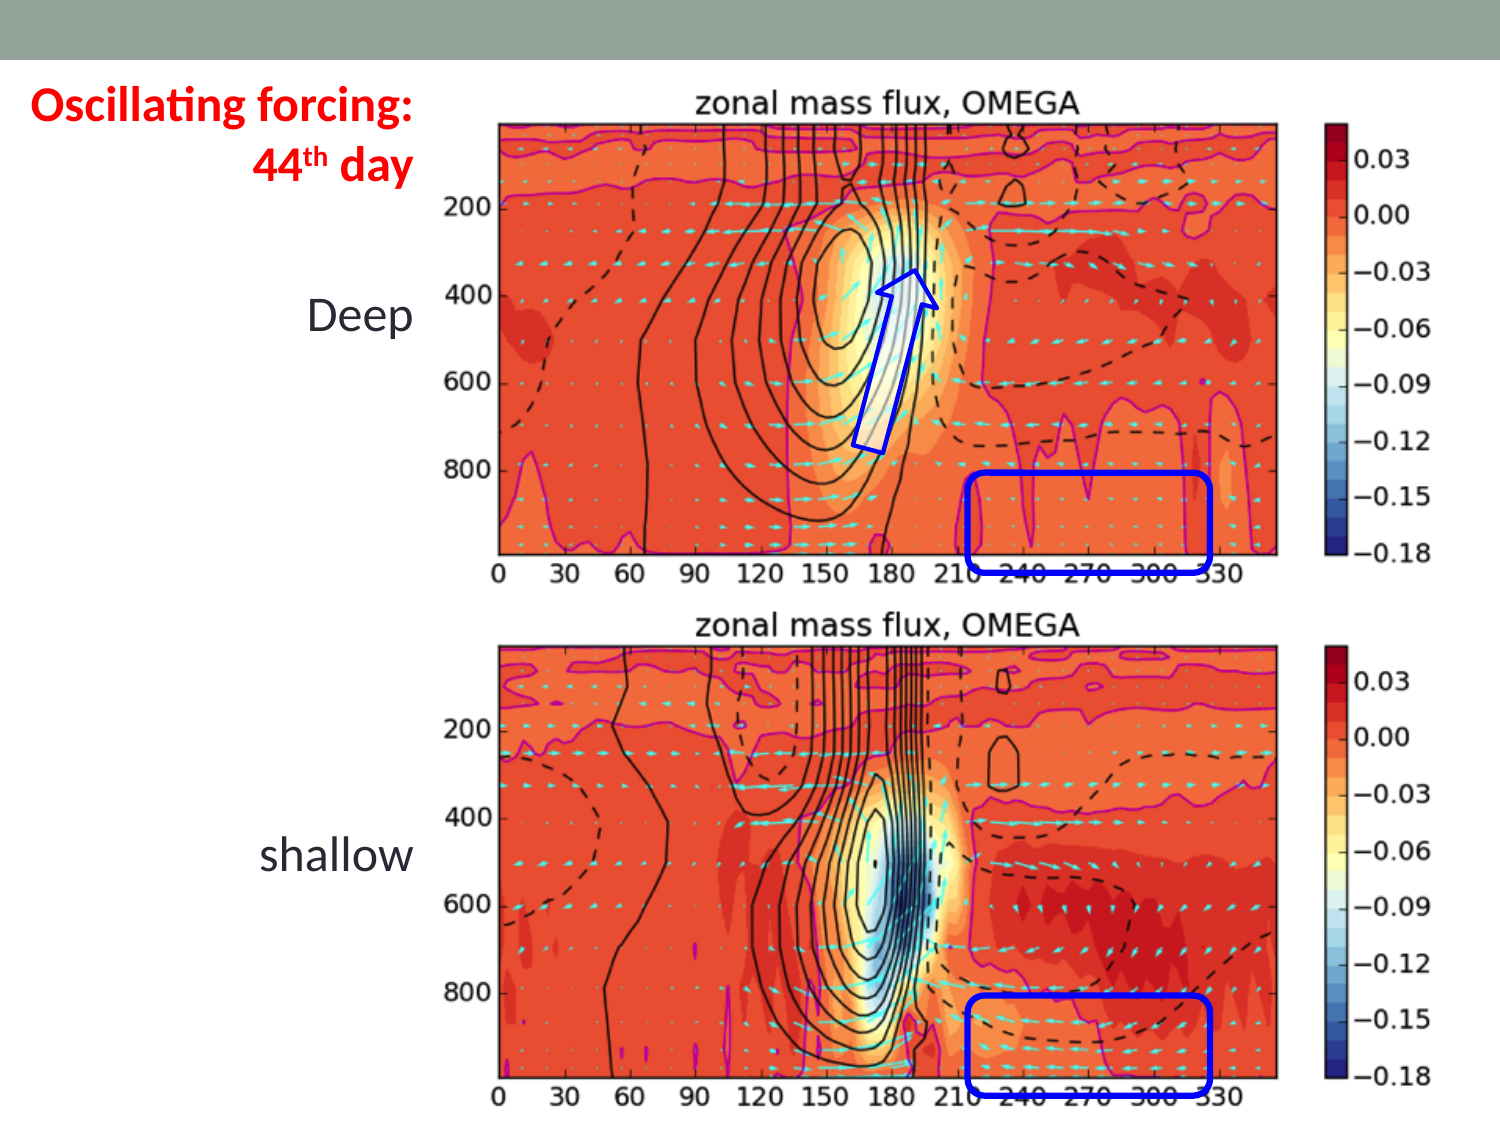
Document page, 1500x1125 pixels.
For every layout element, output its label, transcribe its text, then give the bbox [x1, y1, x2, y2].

picture [416, 59, 1500, 1125]
text_box Oscillating forcing: 44th day Deep shallow [13, 3, 429, 889]
